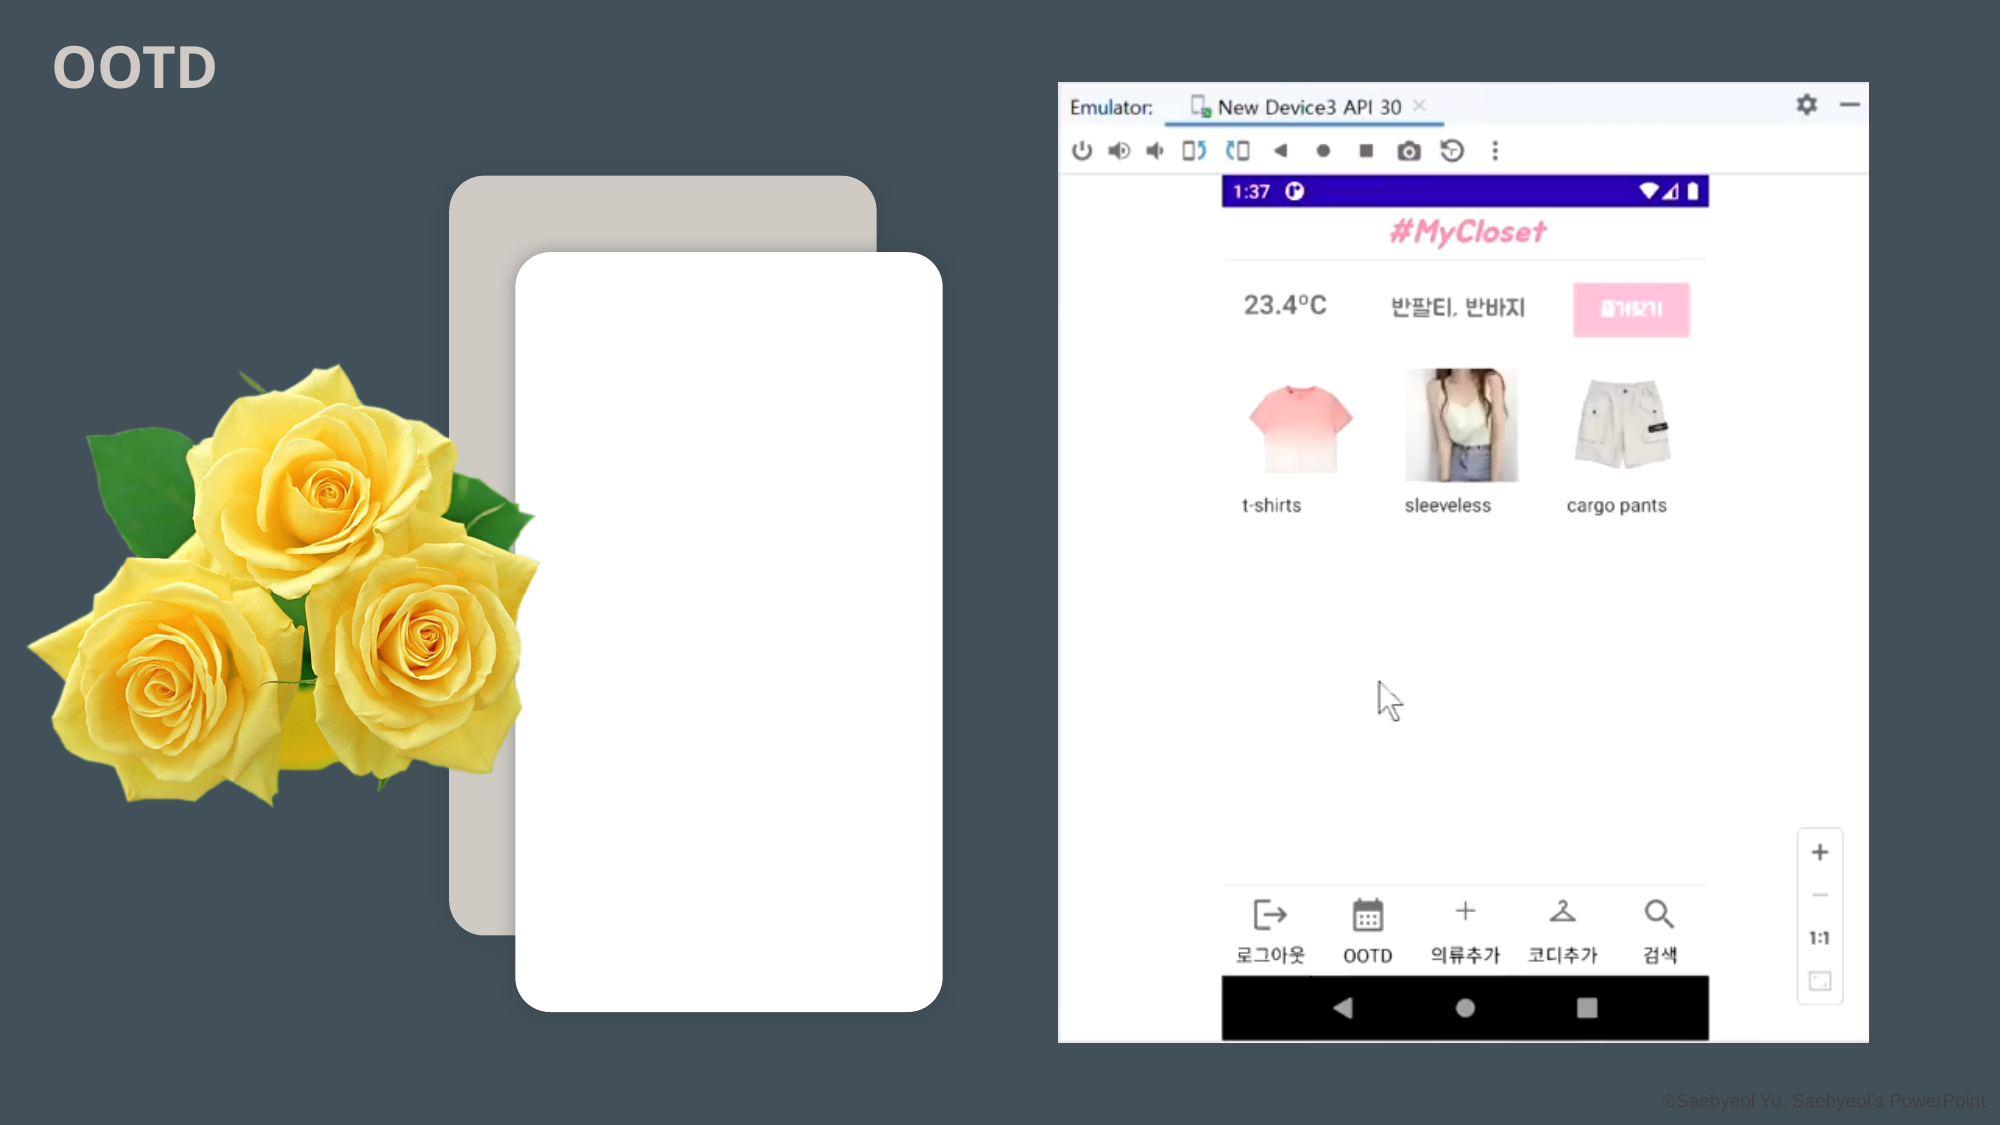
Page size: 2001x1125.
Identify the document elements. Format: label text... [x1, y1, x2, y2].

text_box [514, 251, 944, 1014]
picture [0, 360, 585, 828]
text_box [448, 174, 878, 360]
text_box [448, 828, 502, 937]
text_box OOTD [36, 22, 234, 108]
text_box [1057, 81, 1870, 1044]
